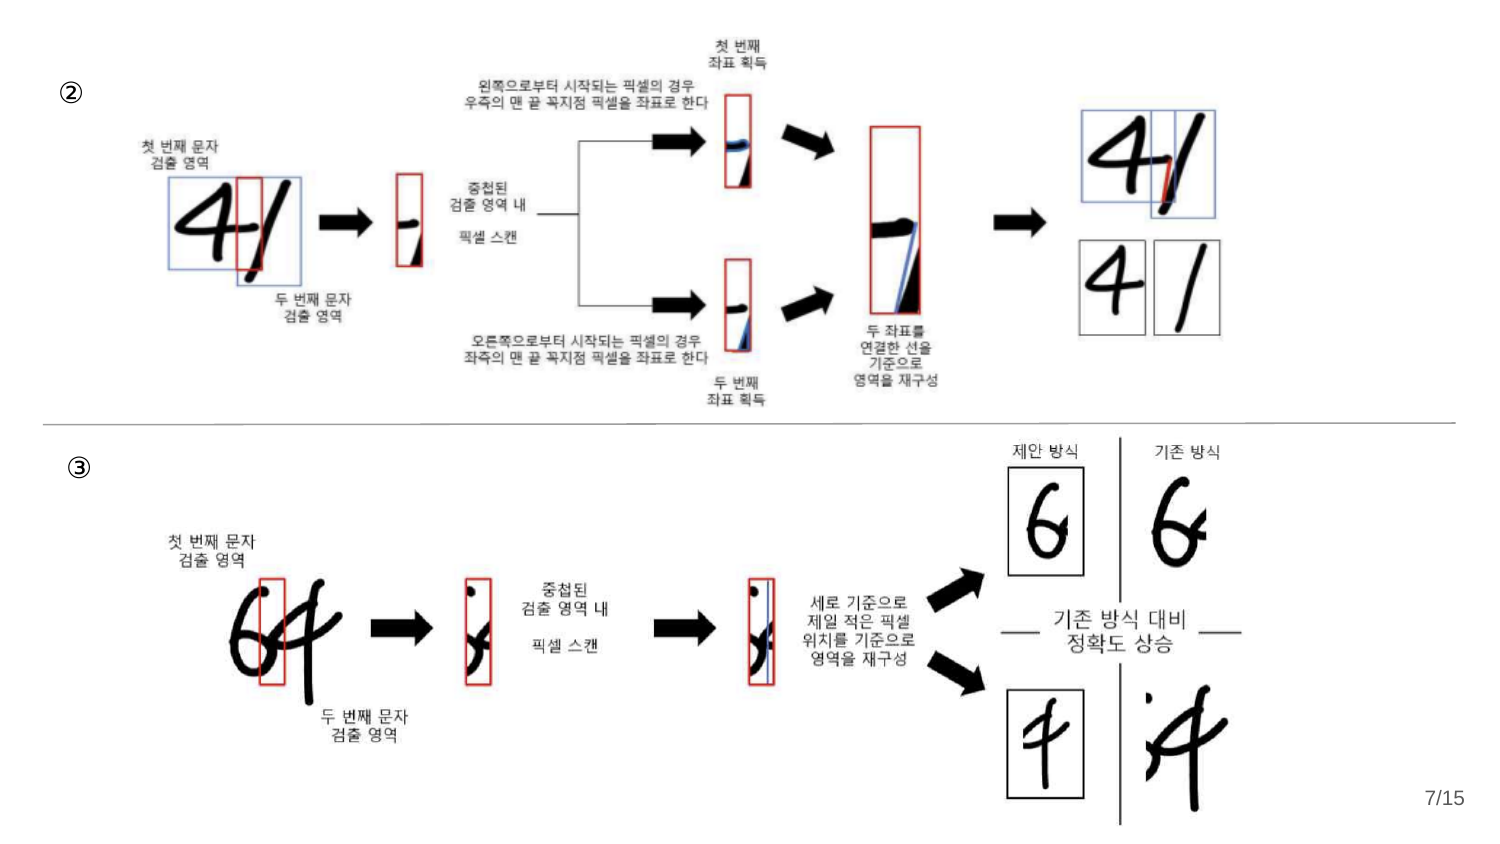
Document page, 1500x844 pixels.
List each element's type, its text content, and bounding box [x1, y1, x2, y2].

slide_number 7/15 [1389, 764, 1480, 830]
picture [125, 24, 1241, 422]
picture [163, 425, 1248, 830]
text_box ② [43, 54, 101, 125]
text_box ③ [51, 433, 109, 500]
